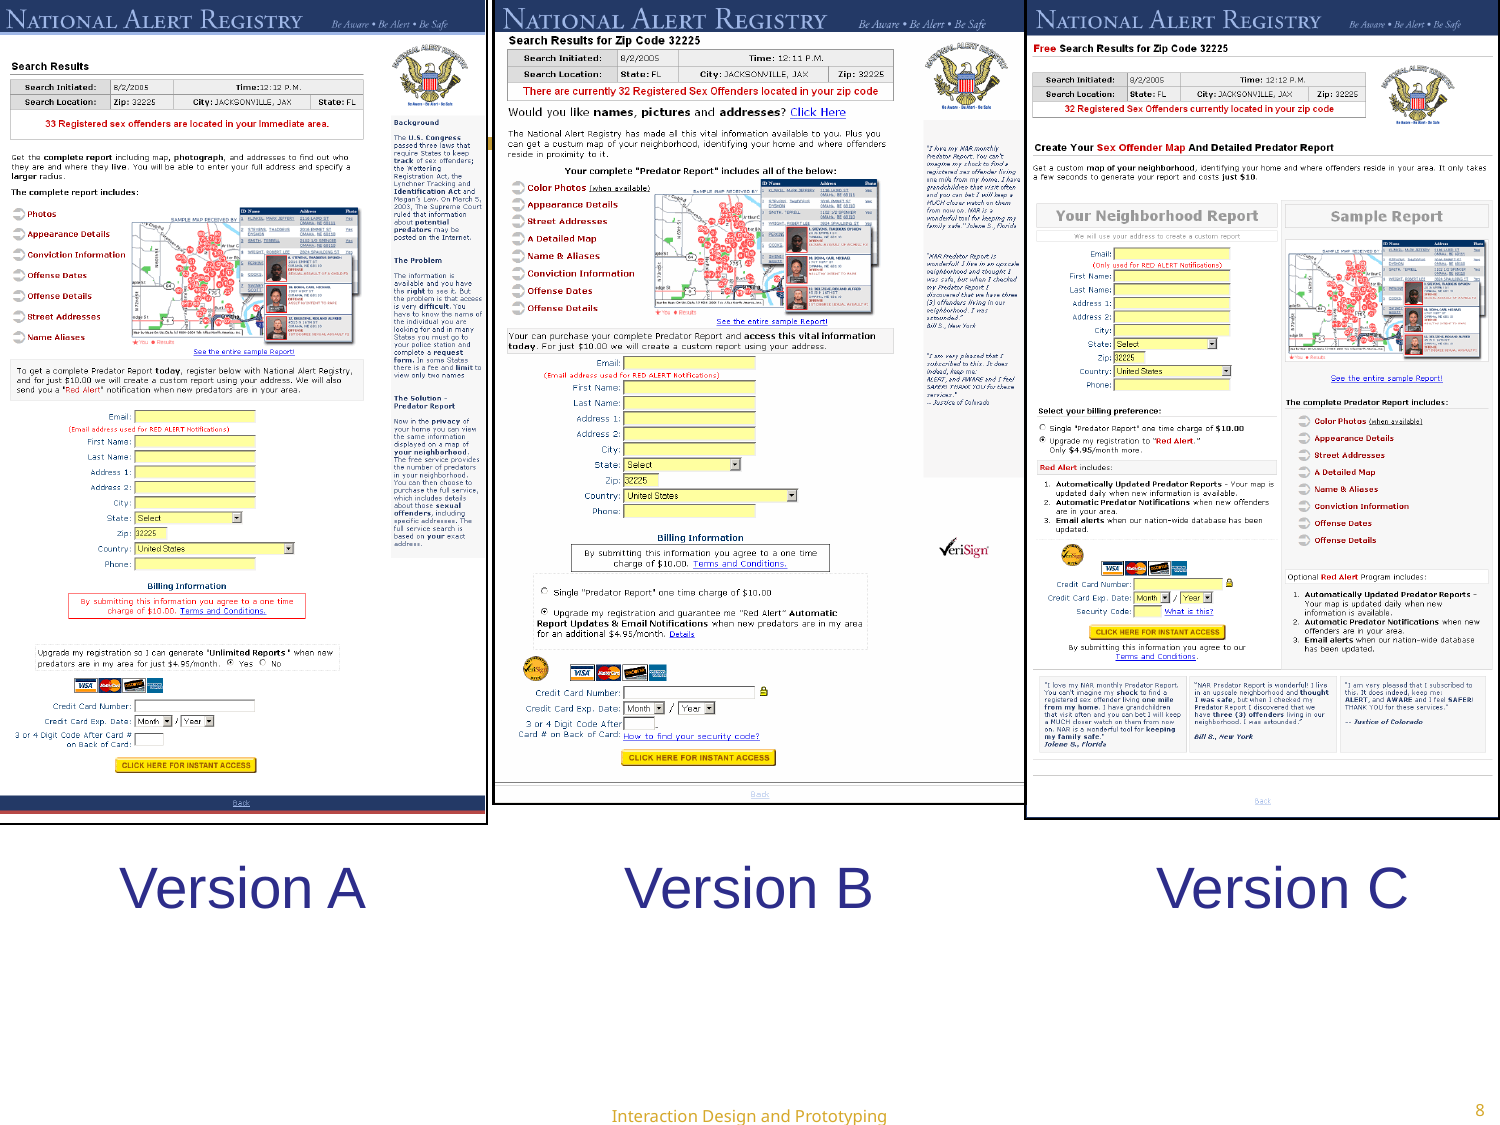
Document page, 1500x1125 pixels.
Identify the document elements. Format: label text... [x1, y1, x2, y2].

text_box Version B [609, 842, 906, 928]
picture [494, 0, 1499, 819]
picture [0, 0, 487, 824]
text_box Version C [1141, 842, 1441, 928]
slide_number 8 [1162, 1081, 1500, 1125]
footer Interaction Design and Prototyping [496, 1085, 1004, 1125]
text_box Version A [104, 842, 395, 928]
